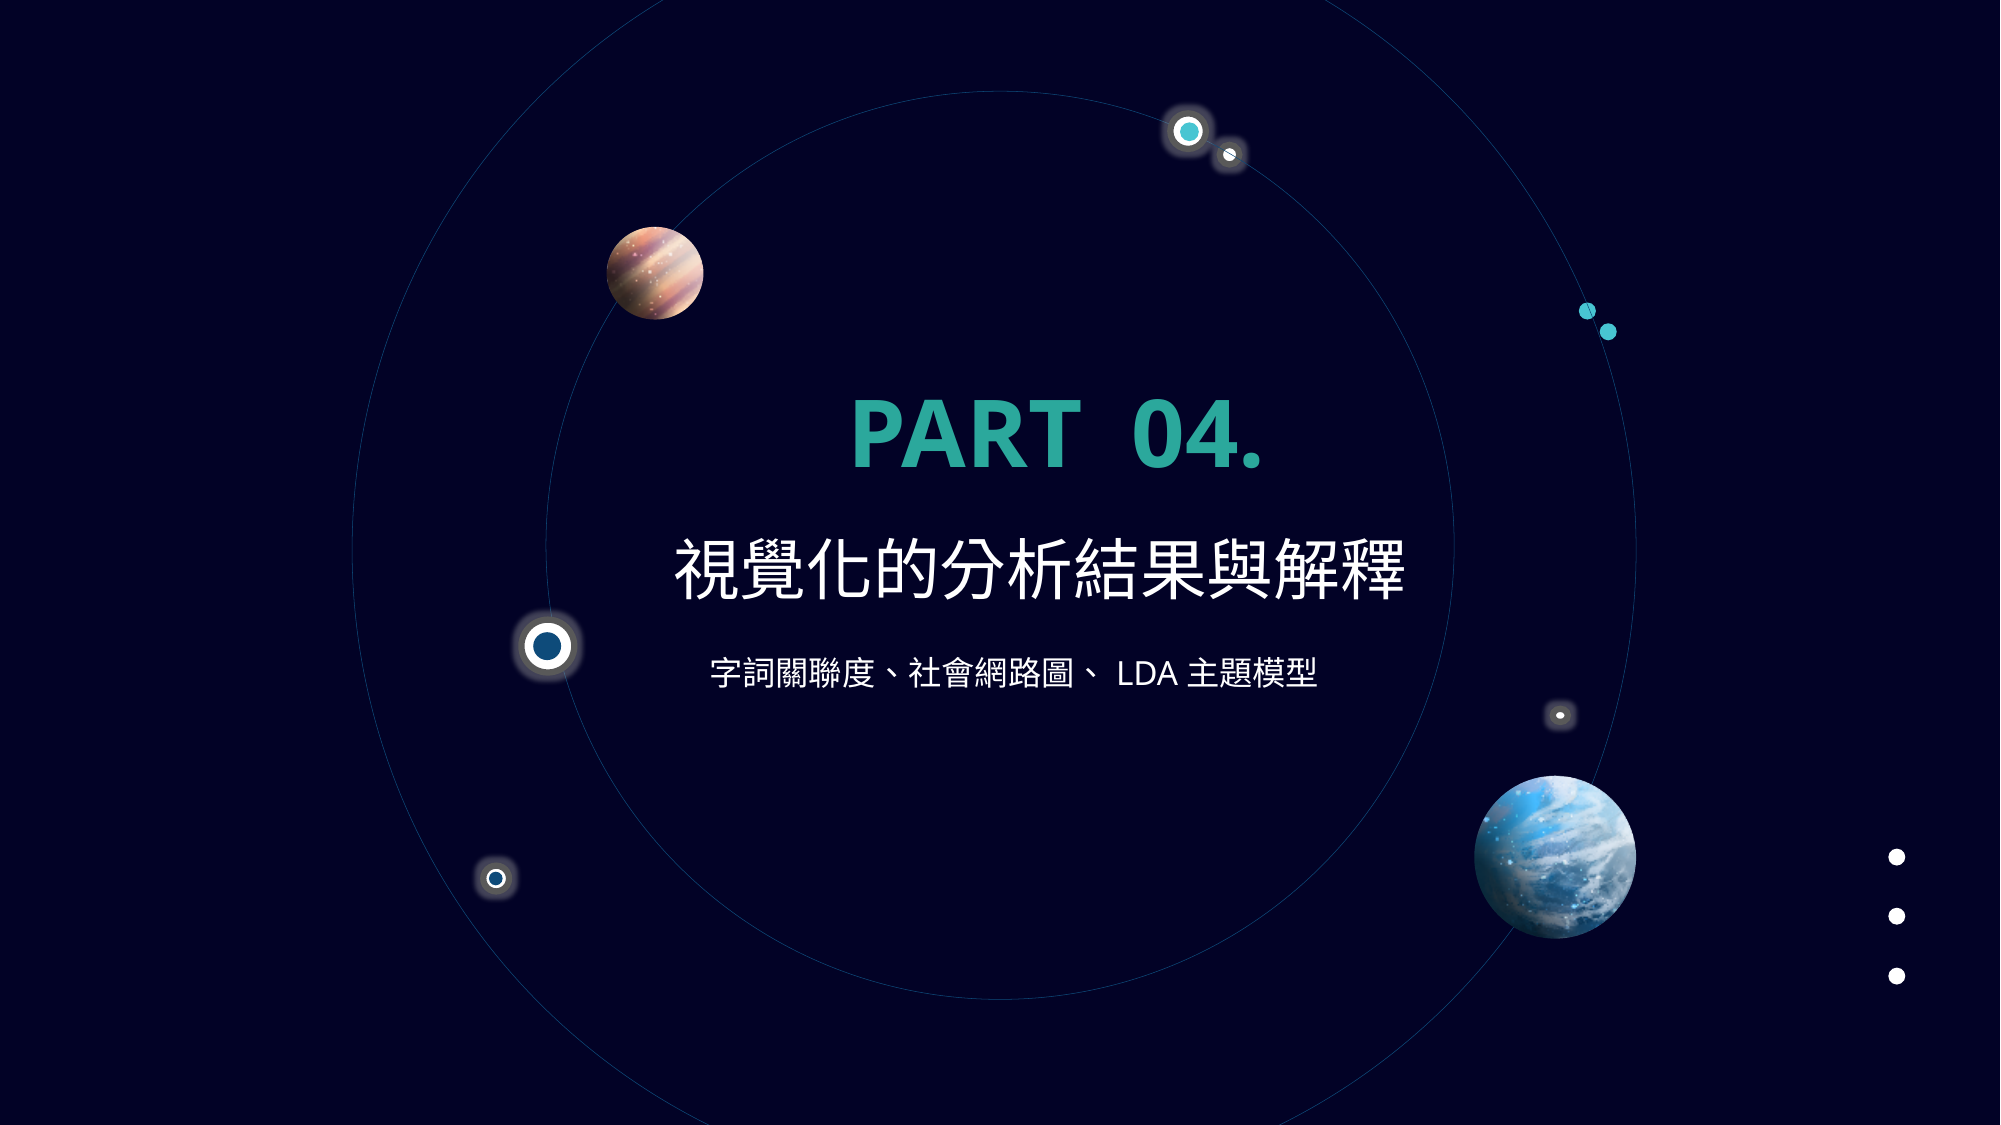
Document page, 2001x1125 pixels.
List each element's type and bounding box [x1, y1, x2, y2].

text_box [1887, 847, 1907, 867]
text_box [1887, 906, 1907, 926]
picture [606, 226, 704, 320]
text_box [1887, 966, 1907, 986]
text_box [352, 0, 1637, 1125]
picture [1474, 775, 1637, 939]
